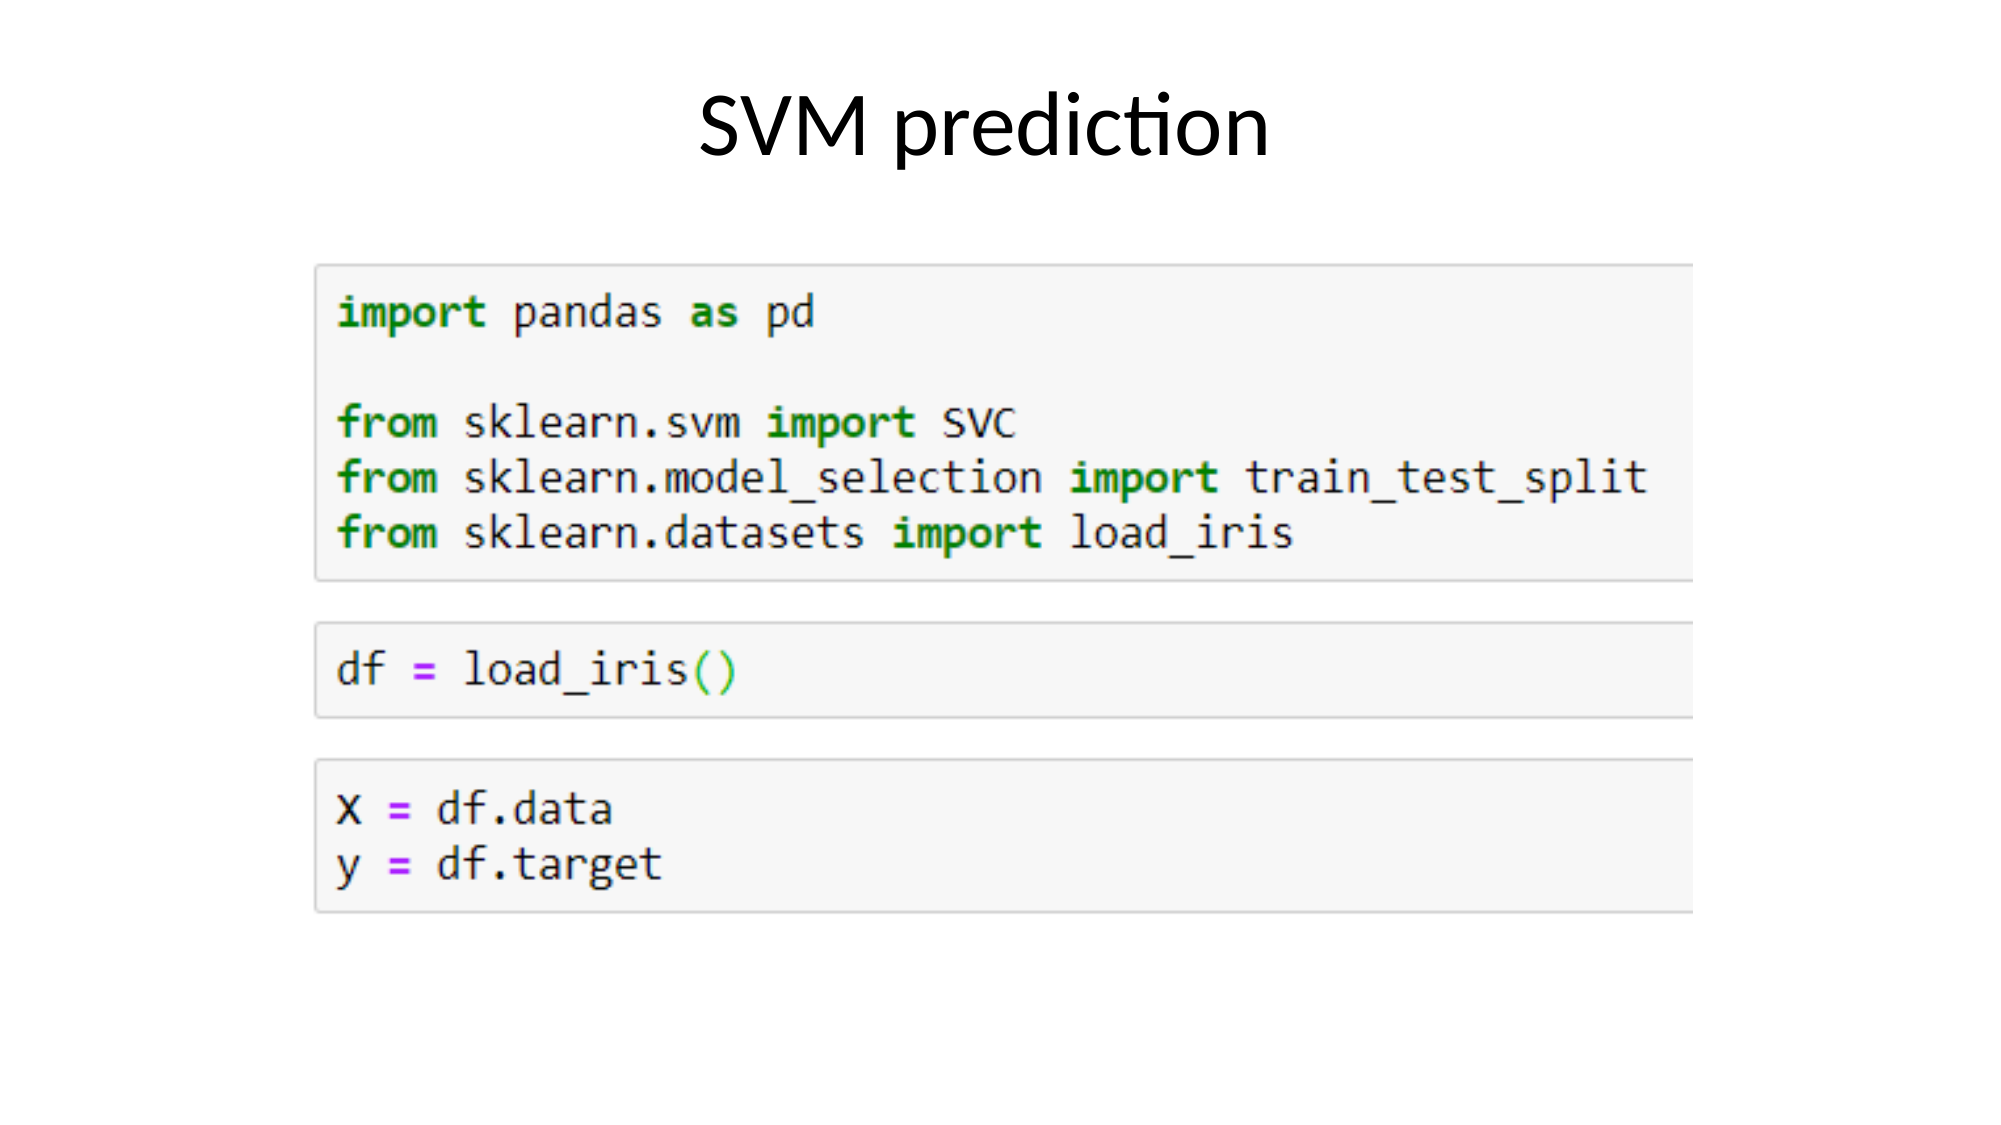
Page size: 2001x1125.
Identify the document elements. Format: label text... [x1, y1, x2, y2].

text_box SVM prediction [683, 48, 1317, 145]
picture [306, 254, 1694, 930]
